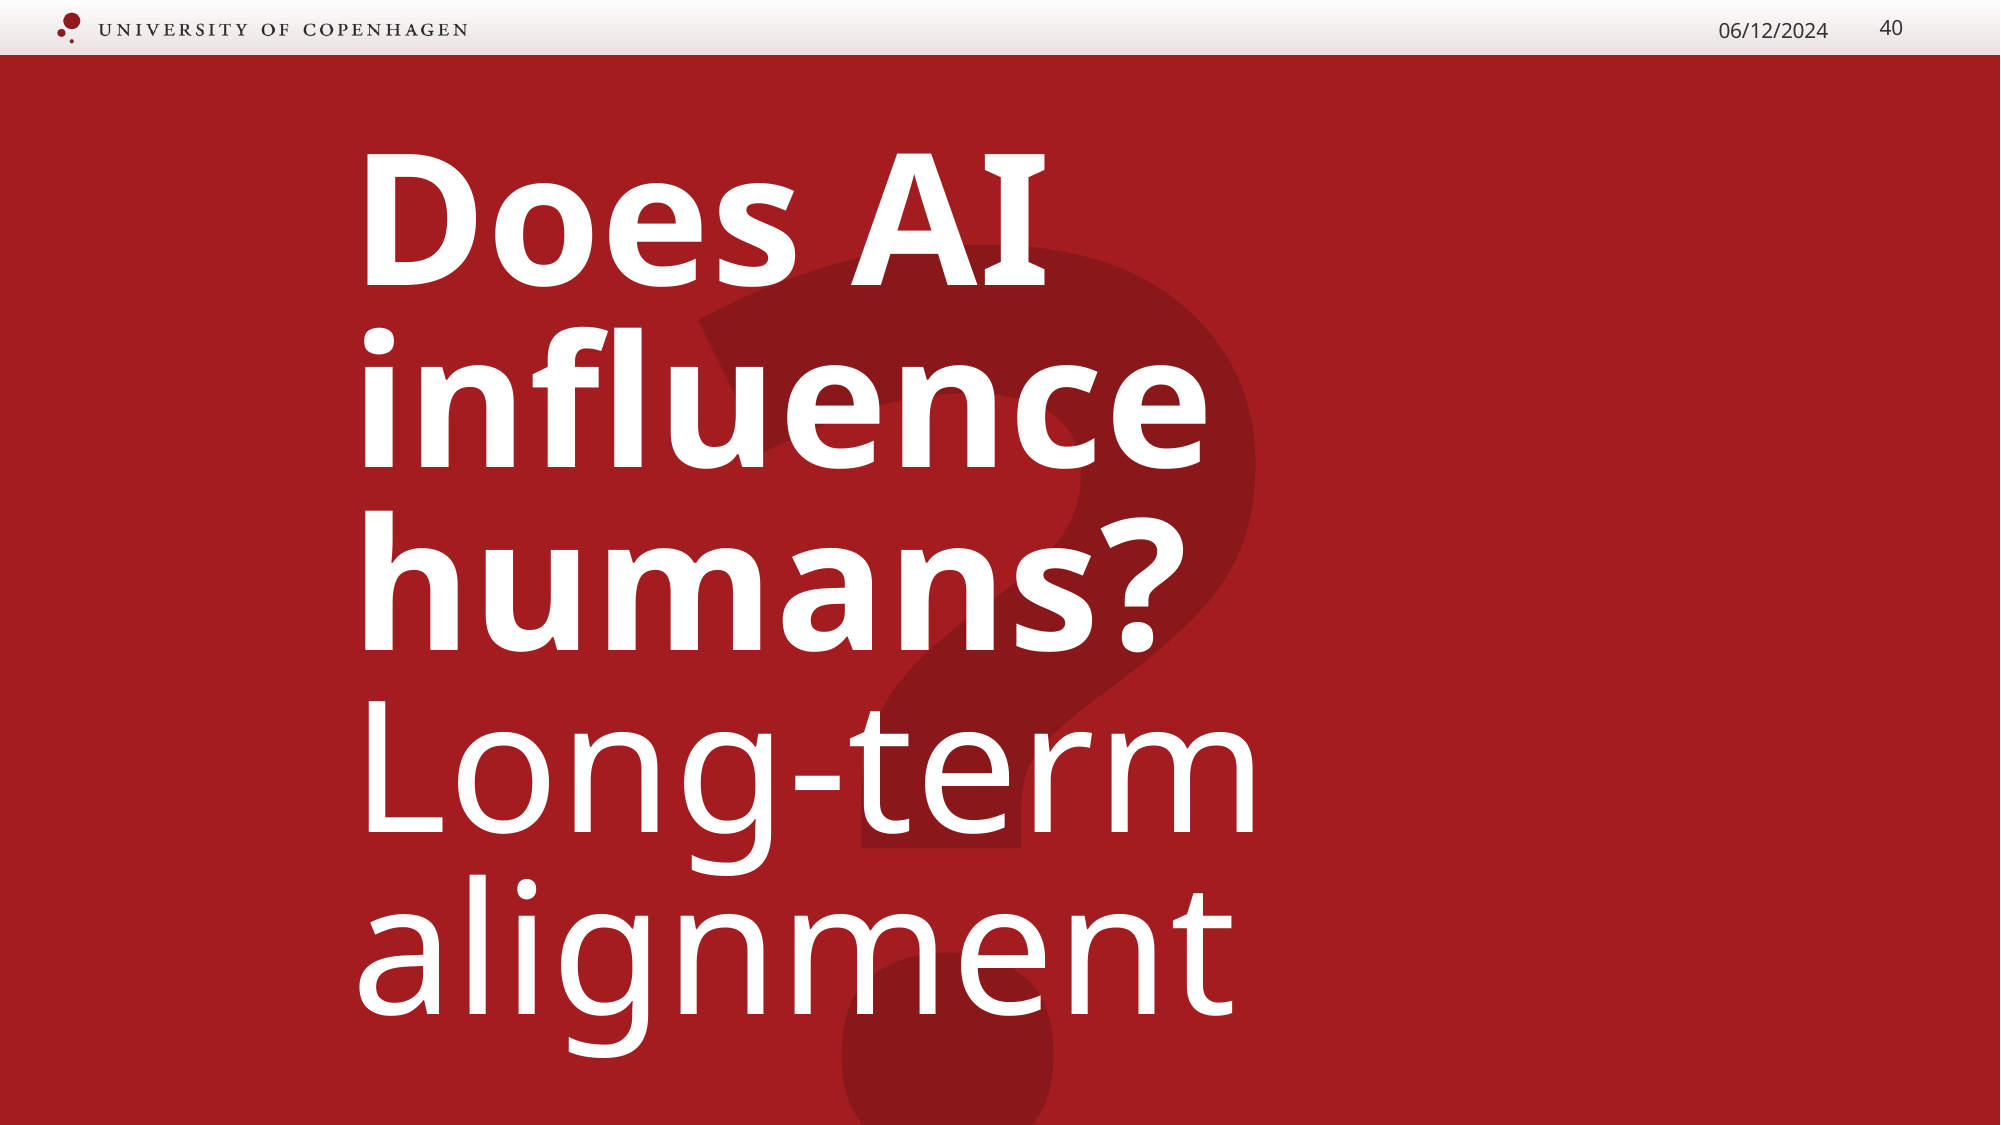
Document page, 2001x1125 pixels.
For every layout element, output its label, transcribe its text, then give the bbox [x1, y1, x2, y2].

title Does AI influence humans? Long-term alignment [351, 267, 1904, 924]
slide_number 40 [1840, 14, 1904, 43]
picture [92, 15, 475, 42]
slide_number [1694, 14, 1829, 43]
